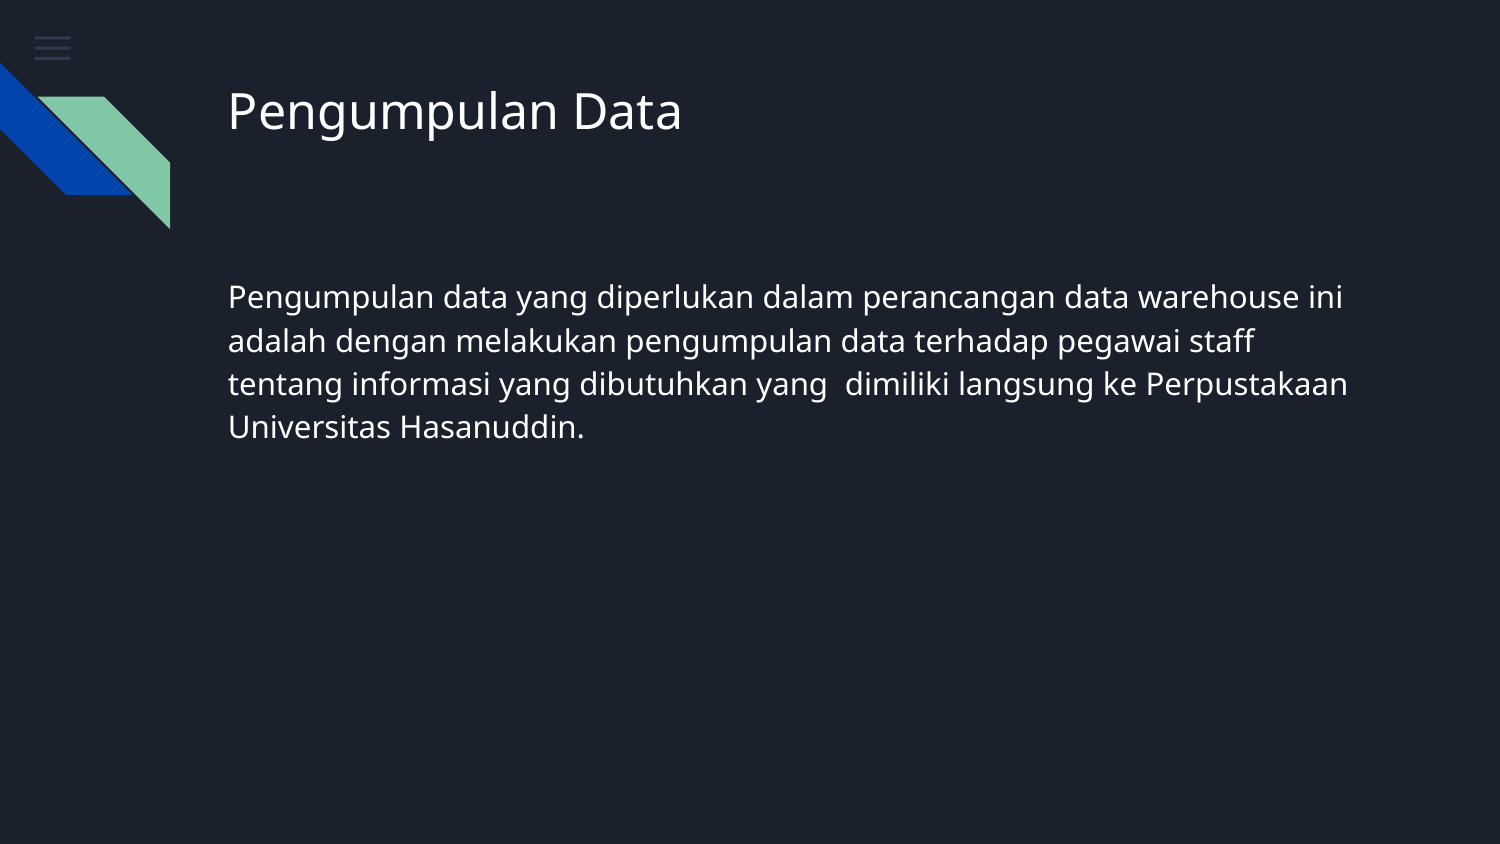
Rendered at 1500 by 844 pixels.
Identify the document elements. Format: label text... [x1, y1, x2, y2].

list Pengumpulan data yang diperlukan dalam perancangan data warehouse ini adalah dengan melakukan pengumpulan data terhadap pegawai staff tentang informasi yang dibutuhkan yang dimiliki langsung ke Perpustakaan Universitas Hasanuddin. [212, 257, 1368, 735]
title Pengumpulan Data [212, 64, 1368, 215]
